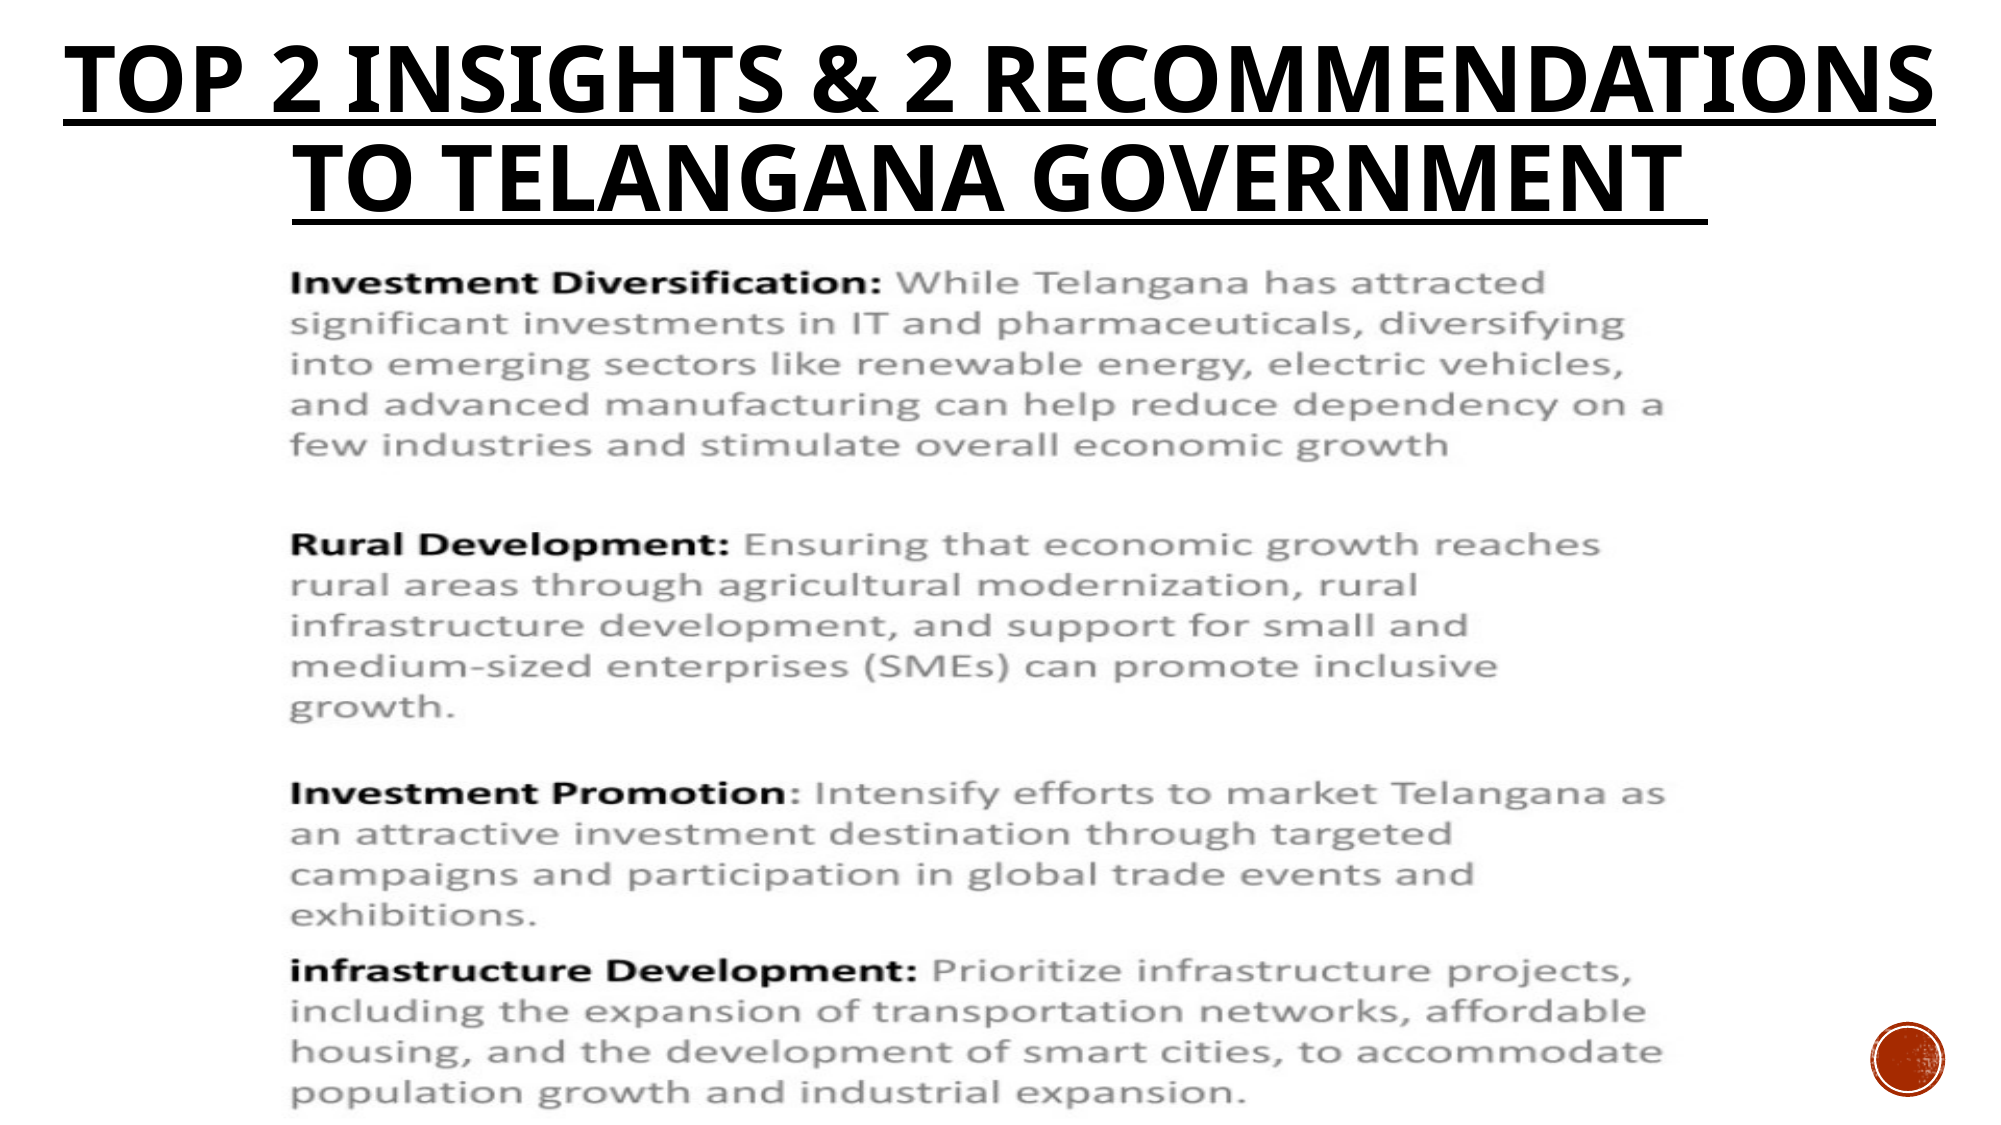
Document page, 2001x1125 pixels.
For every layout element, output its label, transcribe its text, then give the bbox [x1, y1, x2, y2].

title top 2 Insights & 2 recommendations to Telangana government [43, 0, 1957, 264]
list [254, 268, 1740, 1122]
